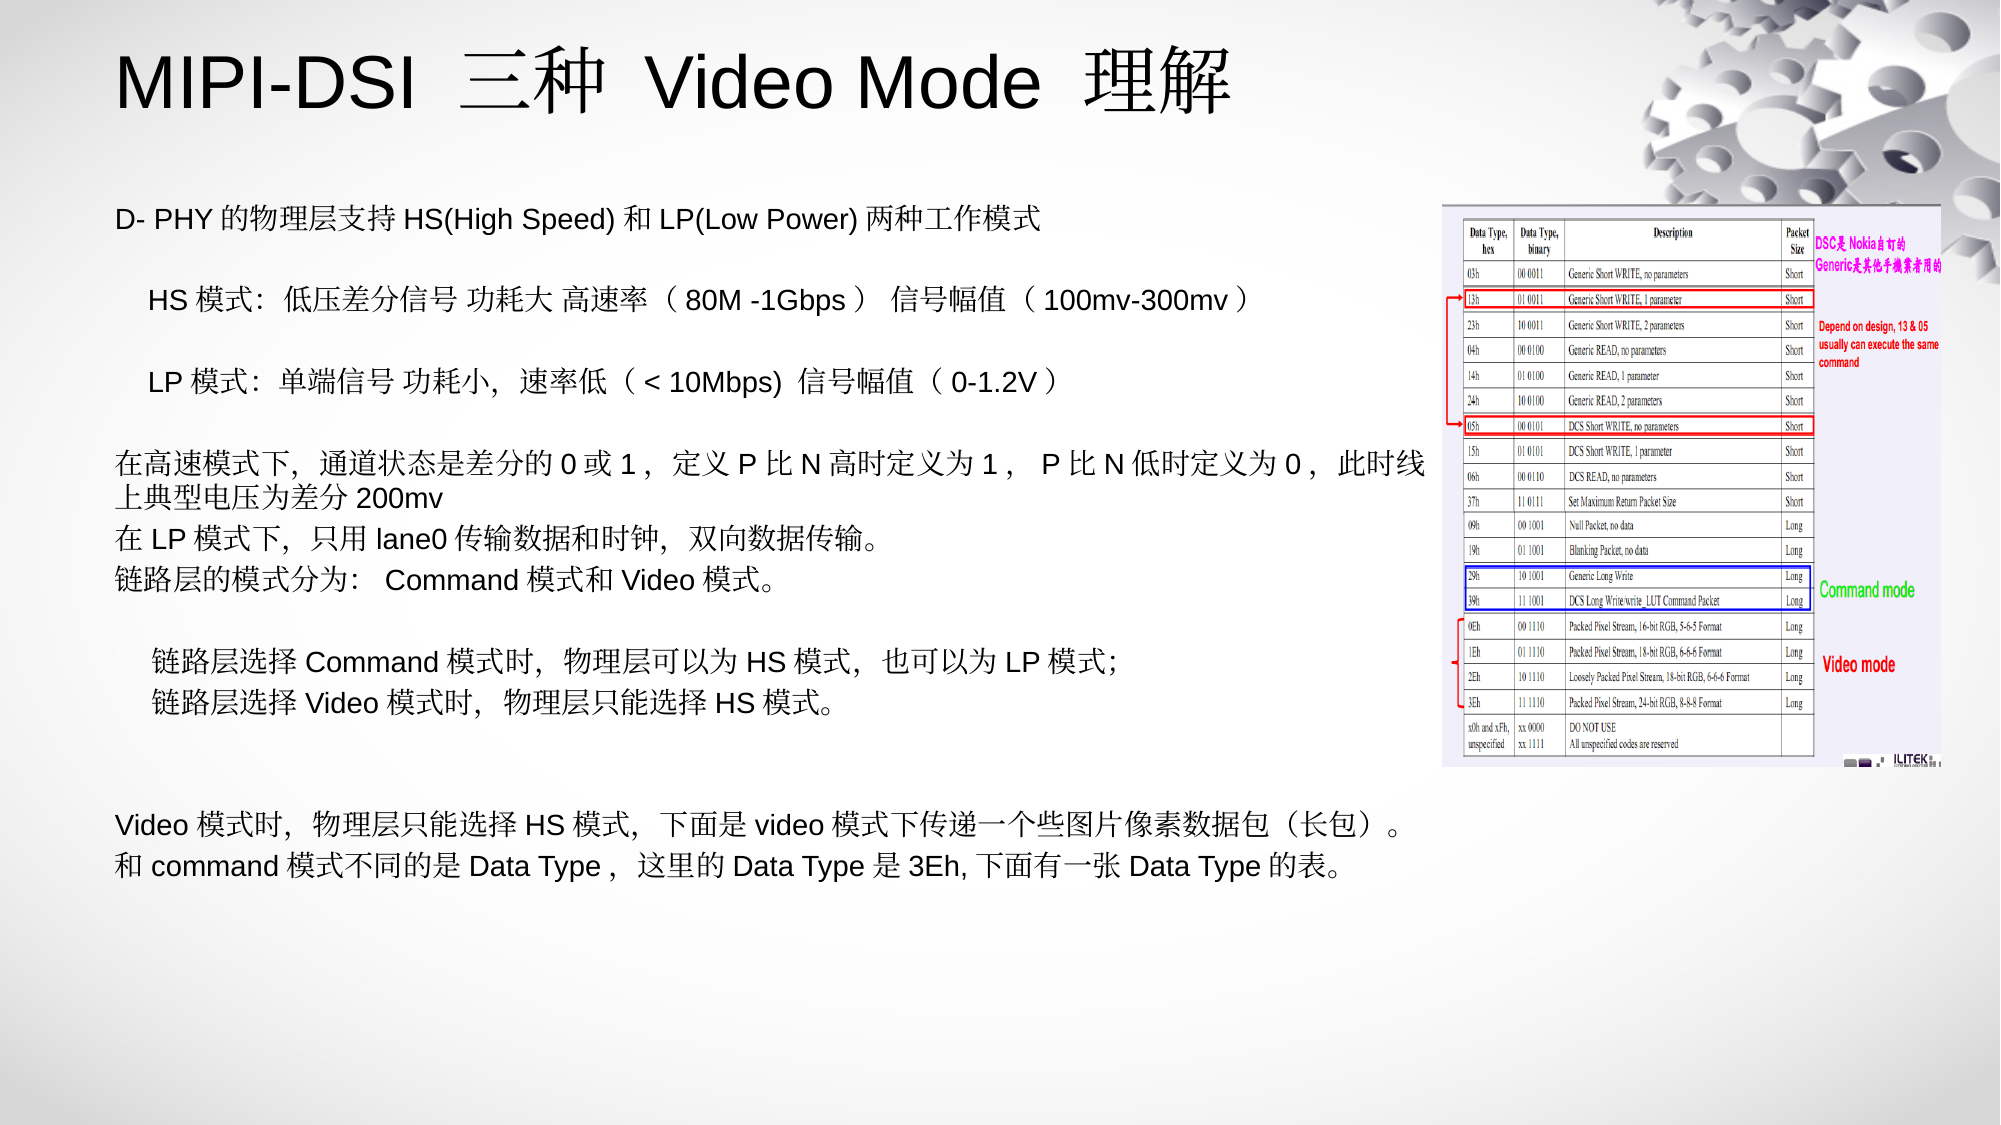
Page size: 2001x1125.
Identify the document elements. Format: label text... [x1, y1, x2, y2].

title MIPI-DSI 三种 Video Mode 理解 [99, 30, 1901, 127]
list D- PHY的物理层支持HS(High Speed)和LP(Low Power)两种工作模式 HS模式：低压差分信号 功耗大 高速率（80M -1Gbps） 信号幅值（100mv-300mv） LP模式：单端信号 功耗小，速率低（< 10Mbps) 信号幅值（0-1.2V） 在高速模式下，通道状态是差分的0或1，定义P比N高时定义为1，P比N低时定义为0，此时线上典型电压为差分200mv 在LP模式下，只用lane0传输数据和时钟，双向数据传输。 链路层的模式分为：Command模式和Video模式。 链路层选择Command模式时，物理层可以为HS模式，也可以为LP模式； 链路层选择Video模式时，物理层只能选择HS模式。 Video模式时，物理层只能选择HS模式，下面是video模式下传递一个些图片像素数据包（长包）。 和command模式不同的是Data Type，这里的Data Type是3Eh,下面有一张Data Type的表。 [99, 192, 1465, 1006]
picture [0, 0, 2000, 1125]
